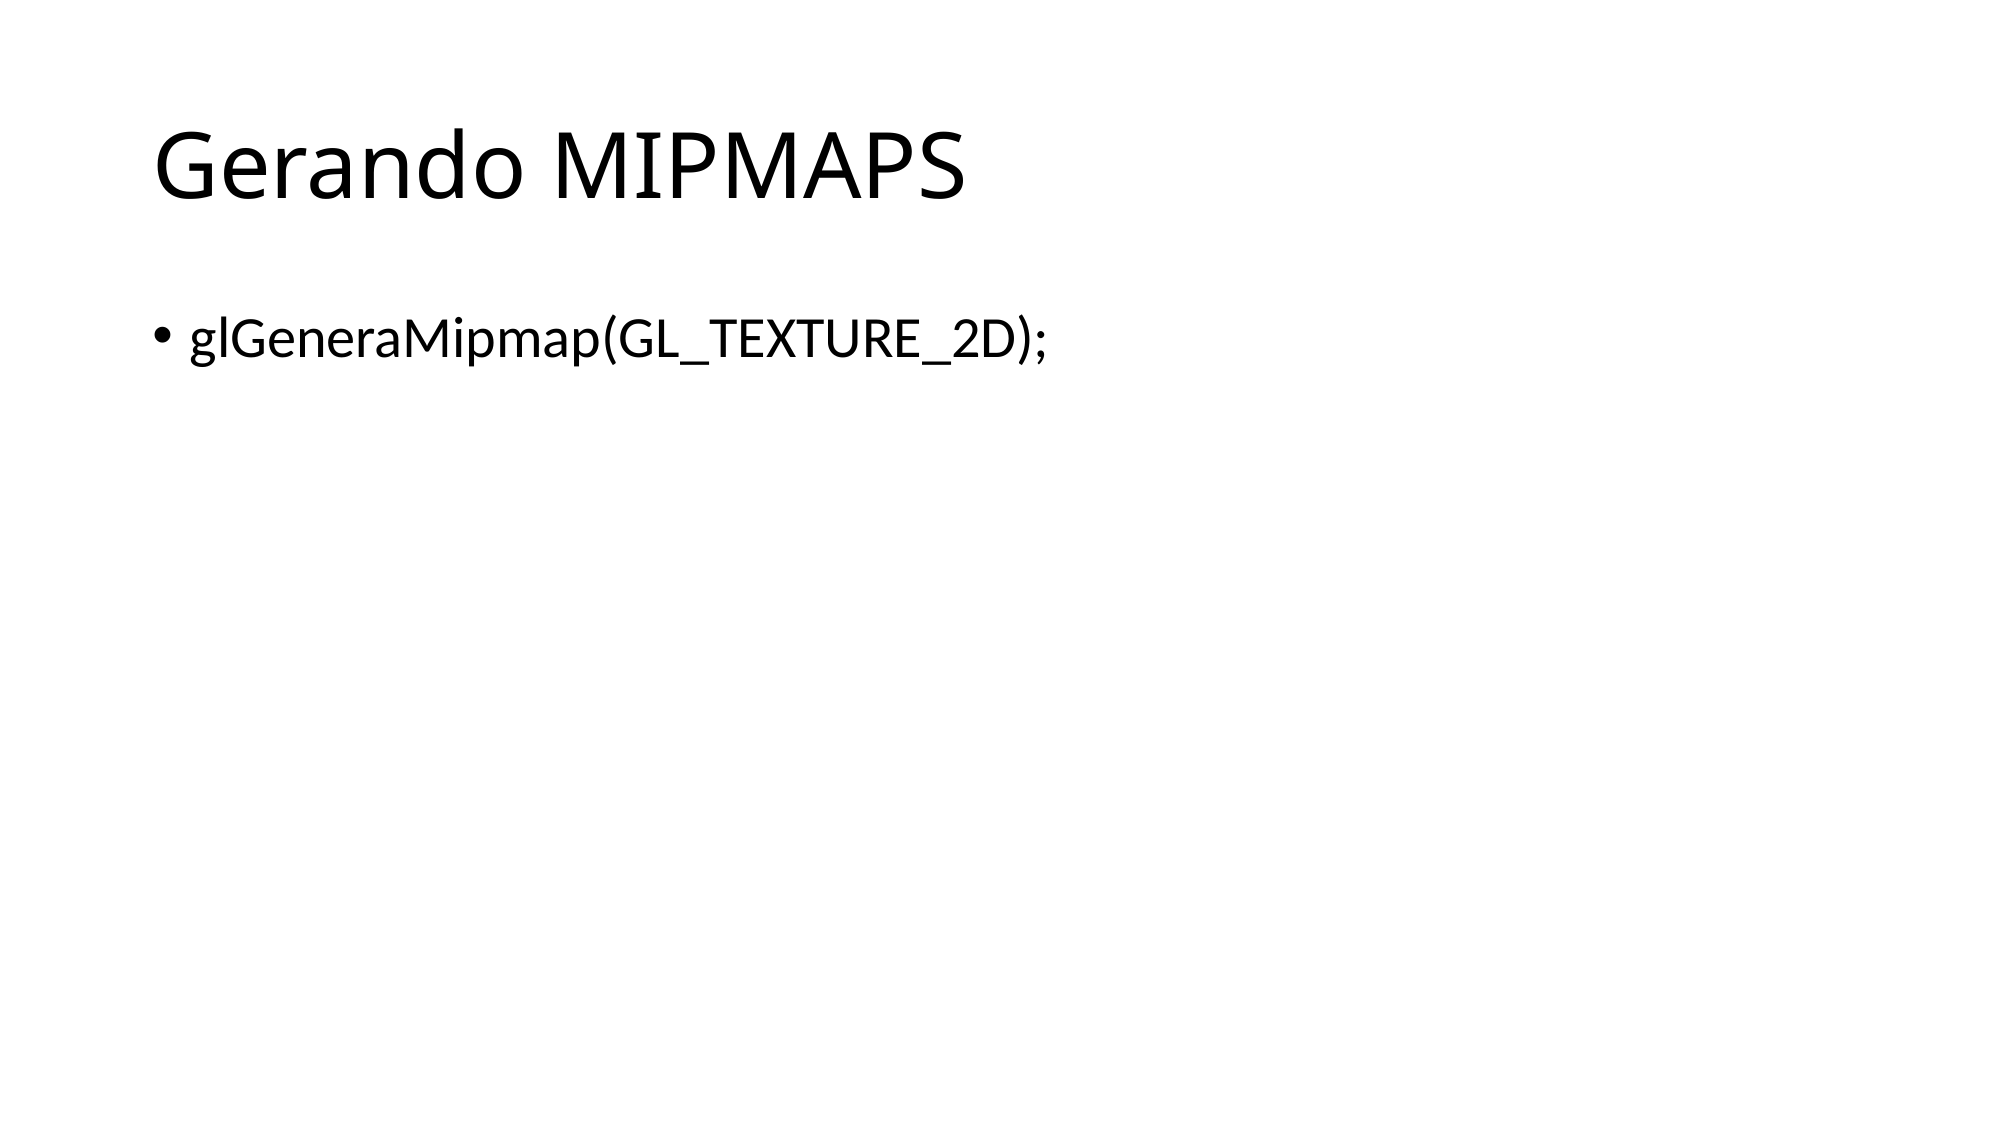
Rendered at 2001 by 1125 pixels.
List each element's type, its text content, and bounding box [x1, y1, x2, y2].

list glGeneraMipmap(GL_TEXTURE_2D); [137, 299, 1863, 1014]
title Gerando MIPMAPS [137, 59, 1863, 278]
